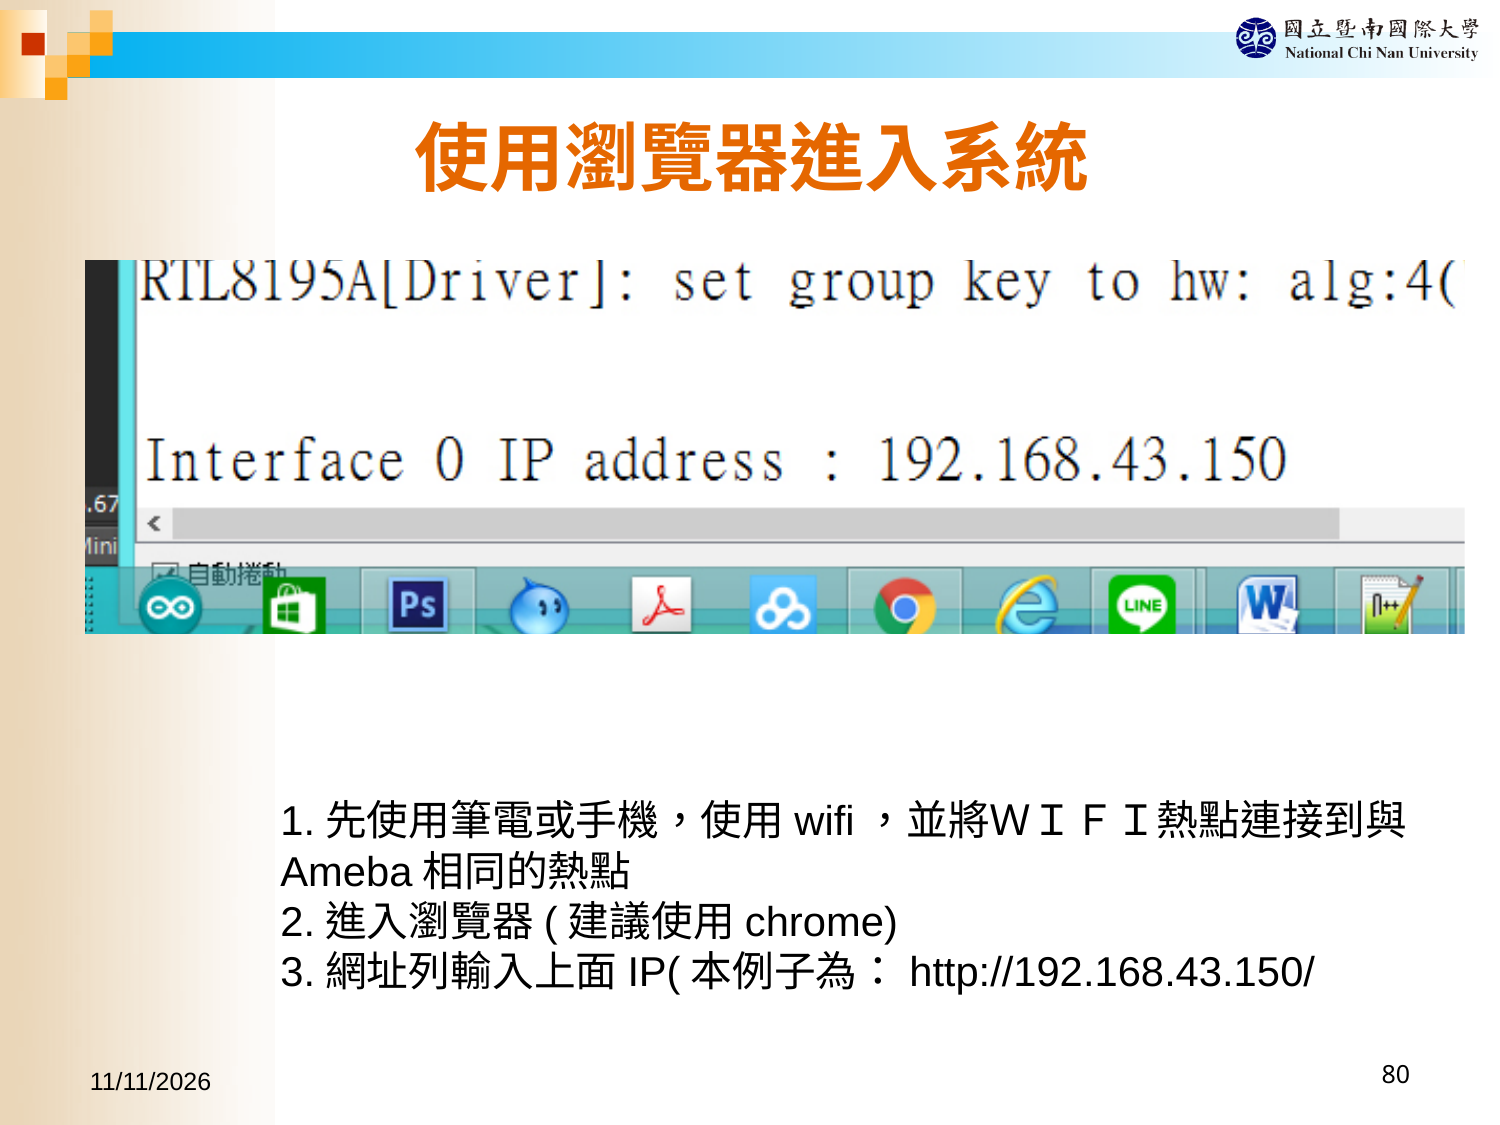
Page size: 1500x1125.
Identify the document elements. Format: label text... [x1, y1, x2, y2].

picture [1234, 10, 1485, 67]
text_box 2017/9/30 [75, 1024, 425, 1103]
text_box 80 [1074, 1024, 1425, 1100]
text_box 1.先使用筆電或手機，使用wifi，並將ＷＩＦＩ熱點連接到與Ameba相同的熱點 2.進入瀏覽器(建議使用chrome) 3.網址列輸入上面IP(本例子為：http://192.168.43.150/ [265, 786, 1425, 1002]
picture [50, 260, 1465, 634]
title 使用瀏覽器進入系統 [76, 42, 1427, 258]
